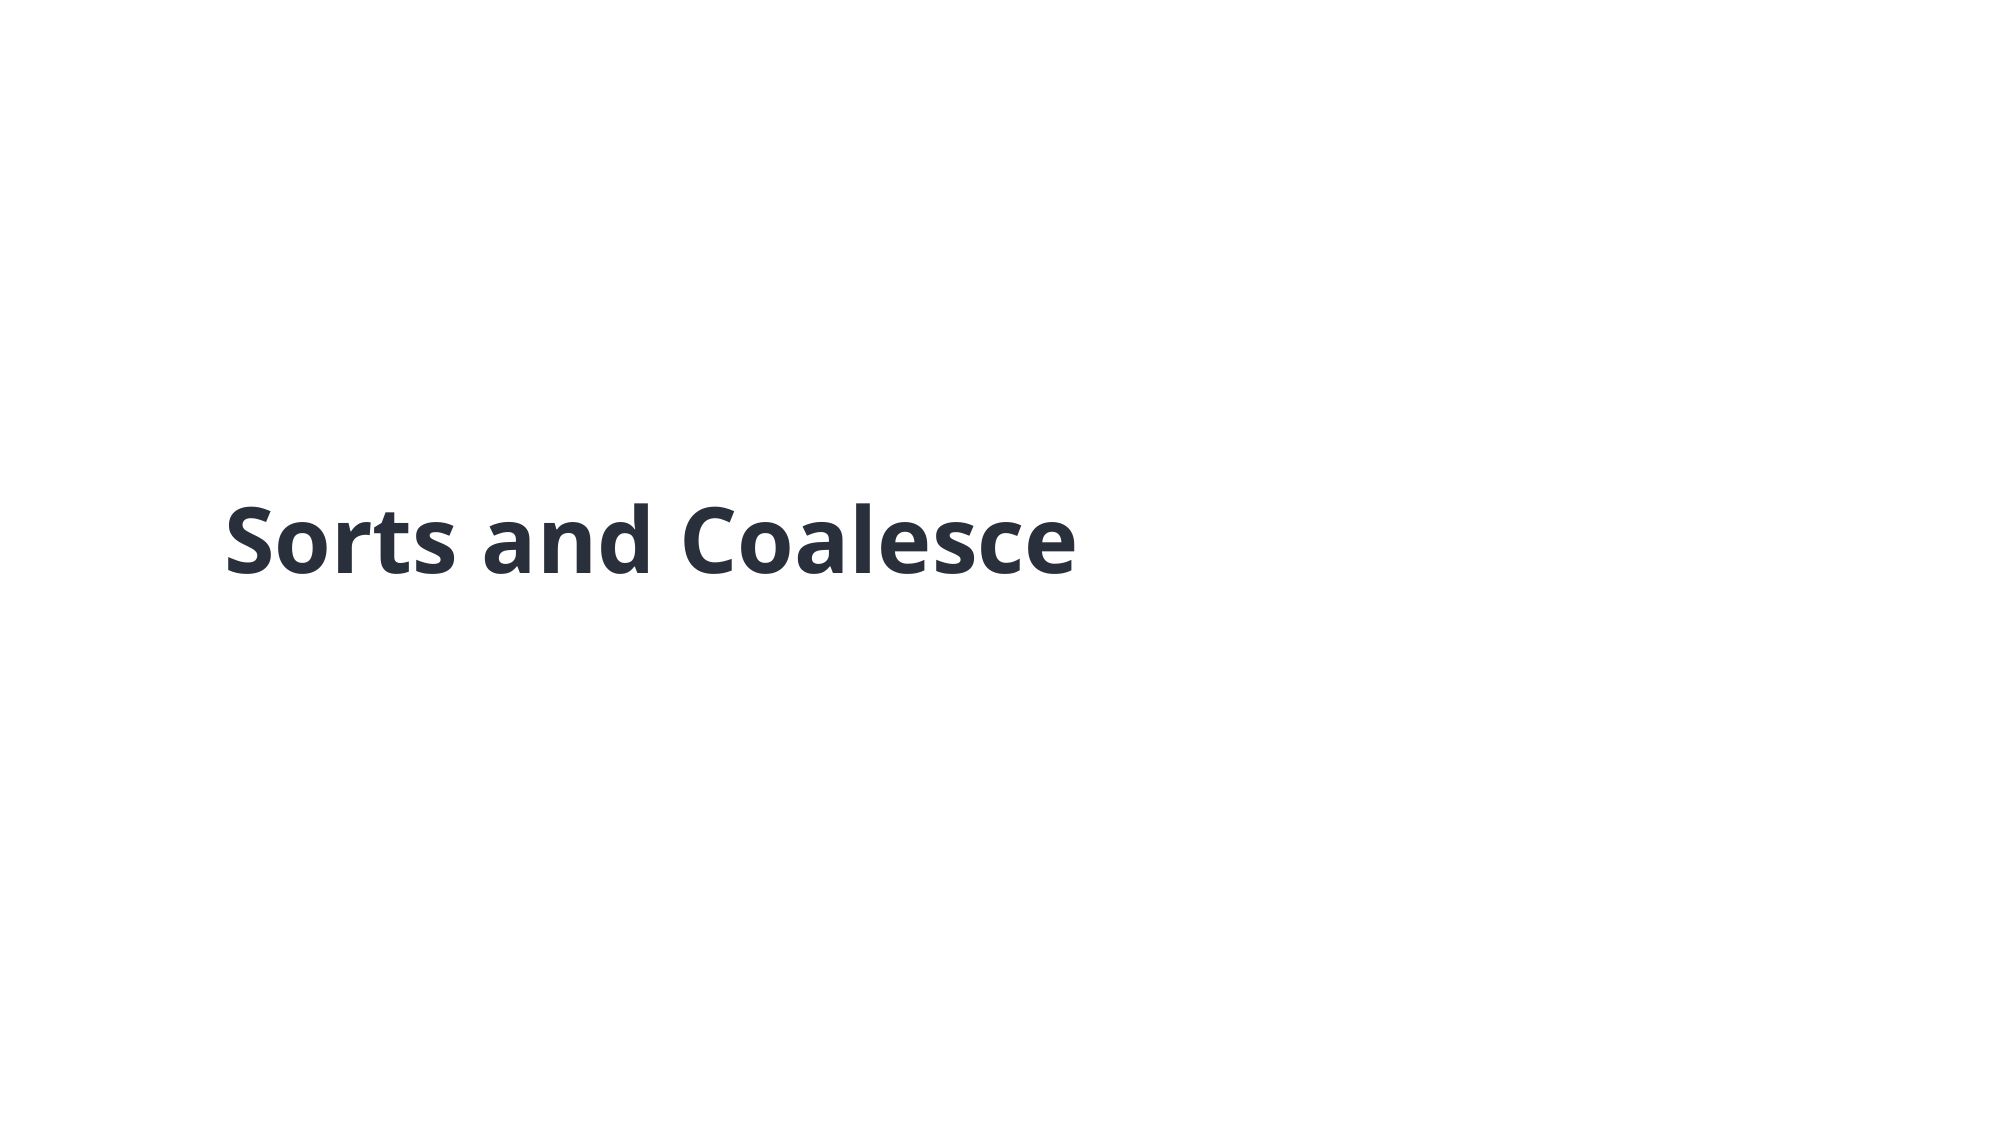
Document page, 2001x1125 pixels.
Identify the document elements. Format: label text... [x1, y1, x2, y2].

title Sorts and Coalesce [209, 434, 1935, 653]
